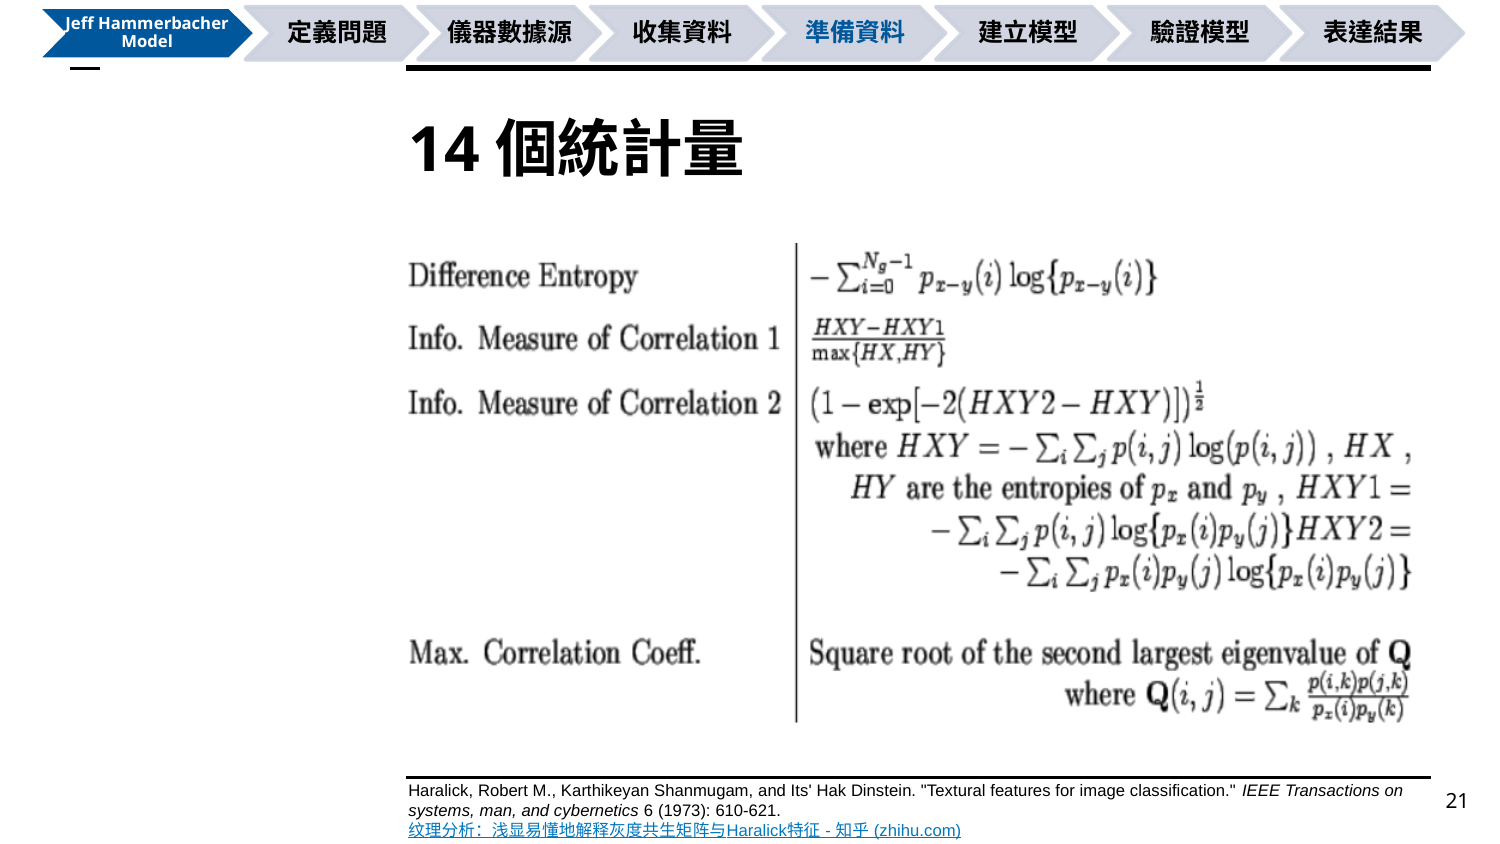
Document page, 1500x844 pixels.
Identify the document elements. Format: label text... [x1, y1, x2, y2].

picture [393, 242, 1424, 740]
text_box Haralick, Robert M., Karthikeyan Shanmugam, and Its' Hak Dinstein. "Textural features for image classification." IEEE Transactions on systems, man, and cybernetics 6 (1973): 610-621. 纹理分析：浅显易懂地解释灰度共生矩阵与Haralick特征 - 知乎 (zhihu.com) [393, 772, 1431, 844]
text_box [36, 5, 1464, 61]
slide_number 21 [1394, 769, 1484, 834]
title 14個統計量 [393, 94, 1431, 199]
